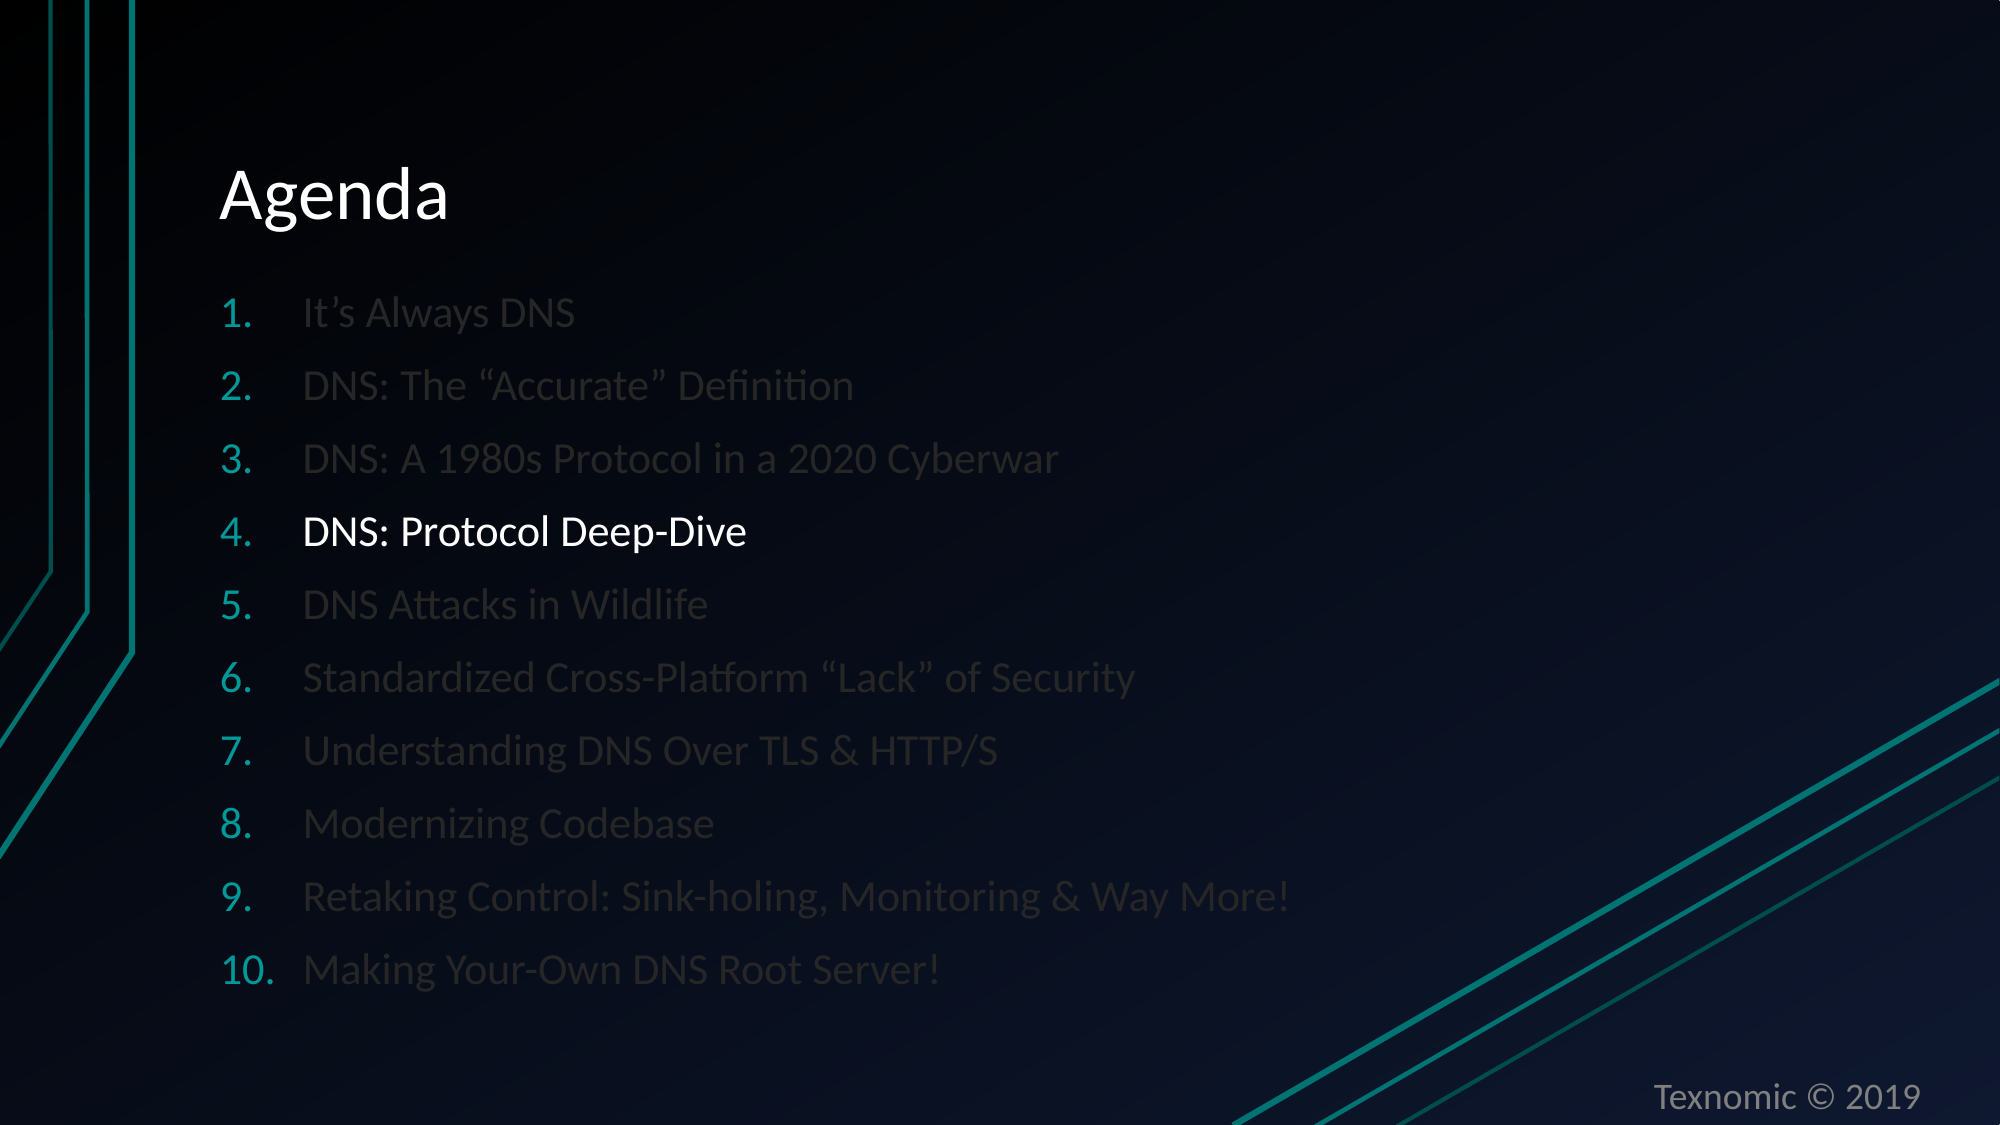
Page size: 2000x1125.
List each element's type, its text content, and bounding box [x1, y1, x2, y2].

title Agenda [199, 45, 1900, 246]
text_box Texnomic © 2019 [1639, 1064, 1945, 1125]
text_box It’s Always DNS DNS: The “Accurate” Definition DNS: A 1980s Protocol in a 2020 Cyberwar DNS: Protocol Deep-Dive DNS Attacks in Wildlife Standardized Cross-Platform “Lack” of Security Understanding DNS Over TLS & HTTP/S Modernizing Codebase Retaking Control: Sink-holing, Monitoring & Way More! Making Your-Own DNS Root Server! [199, 279, 1900, 1012]
